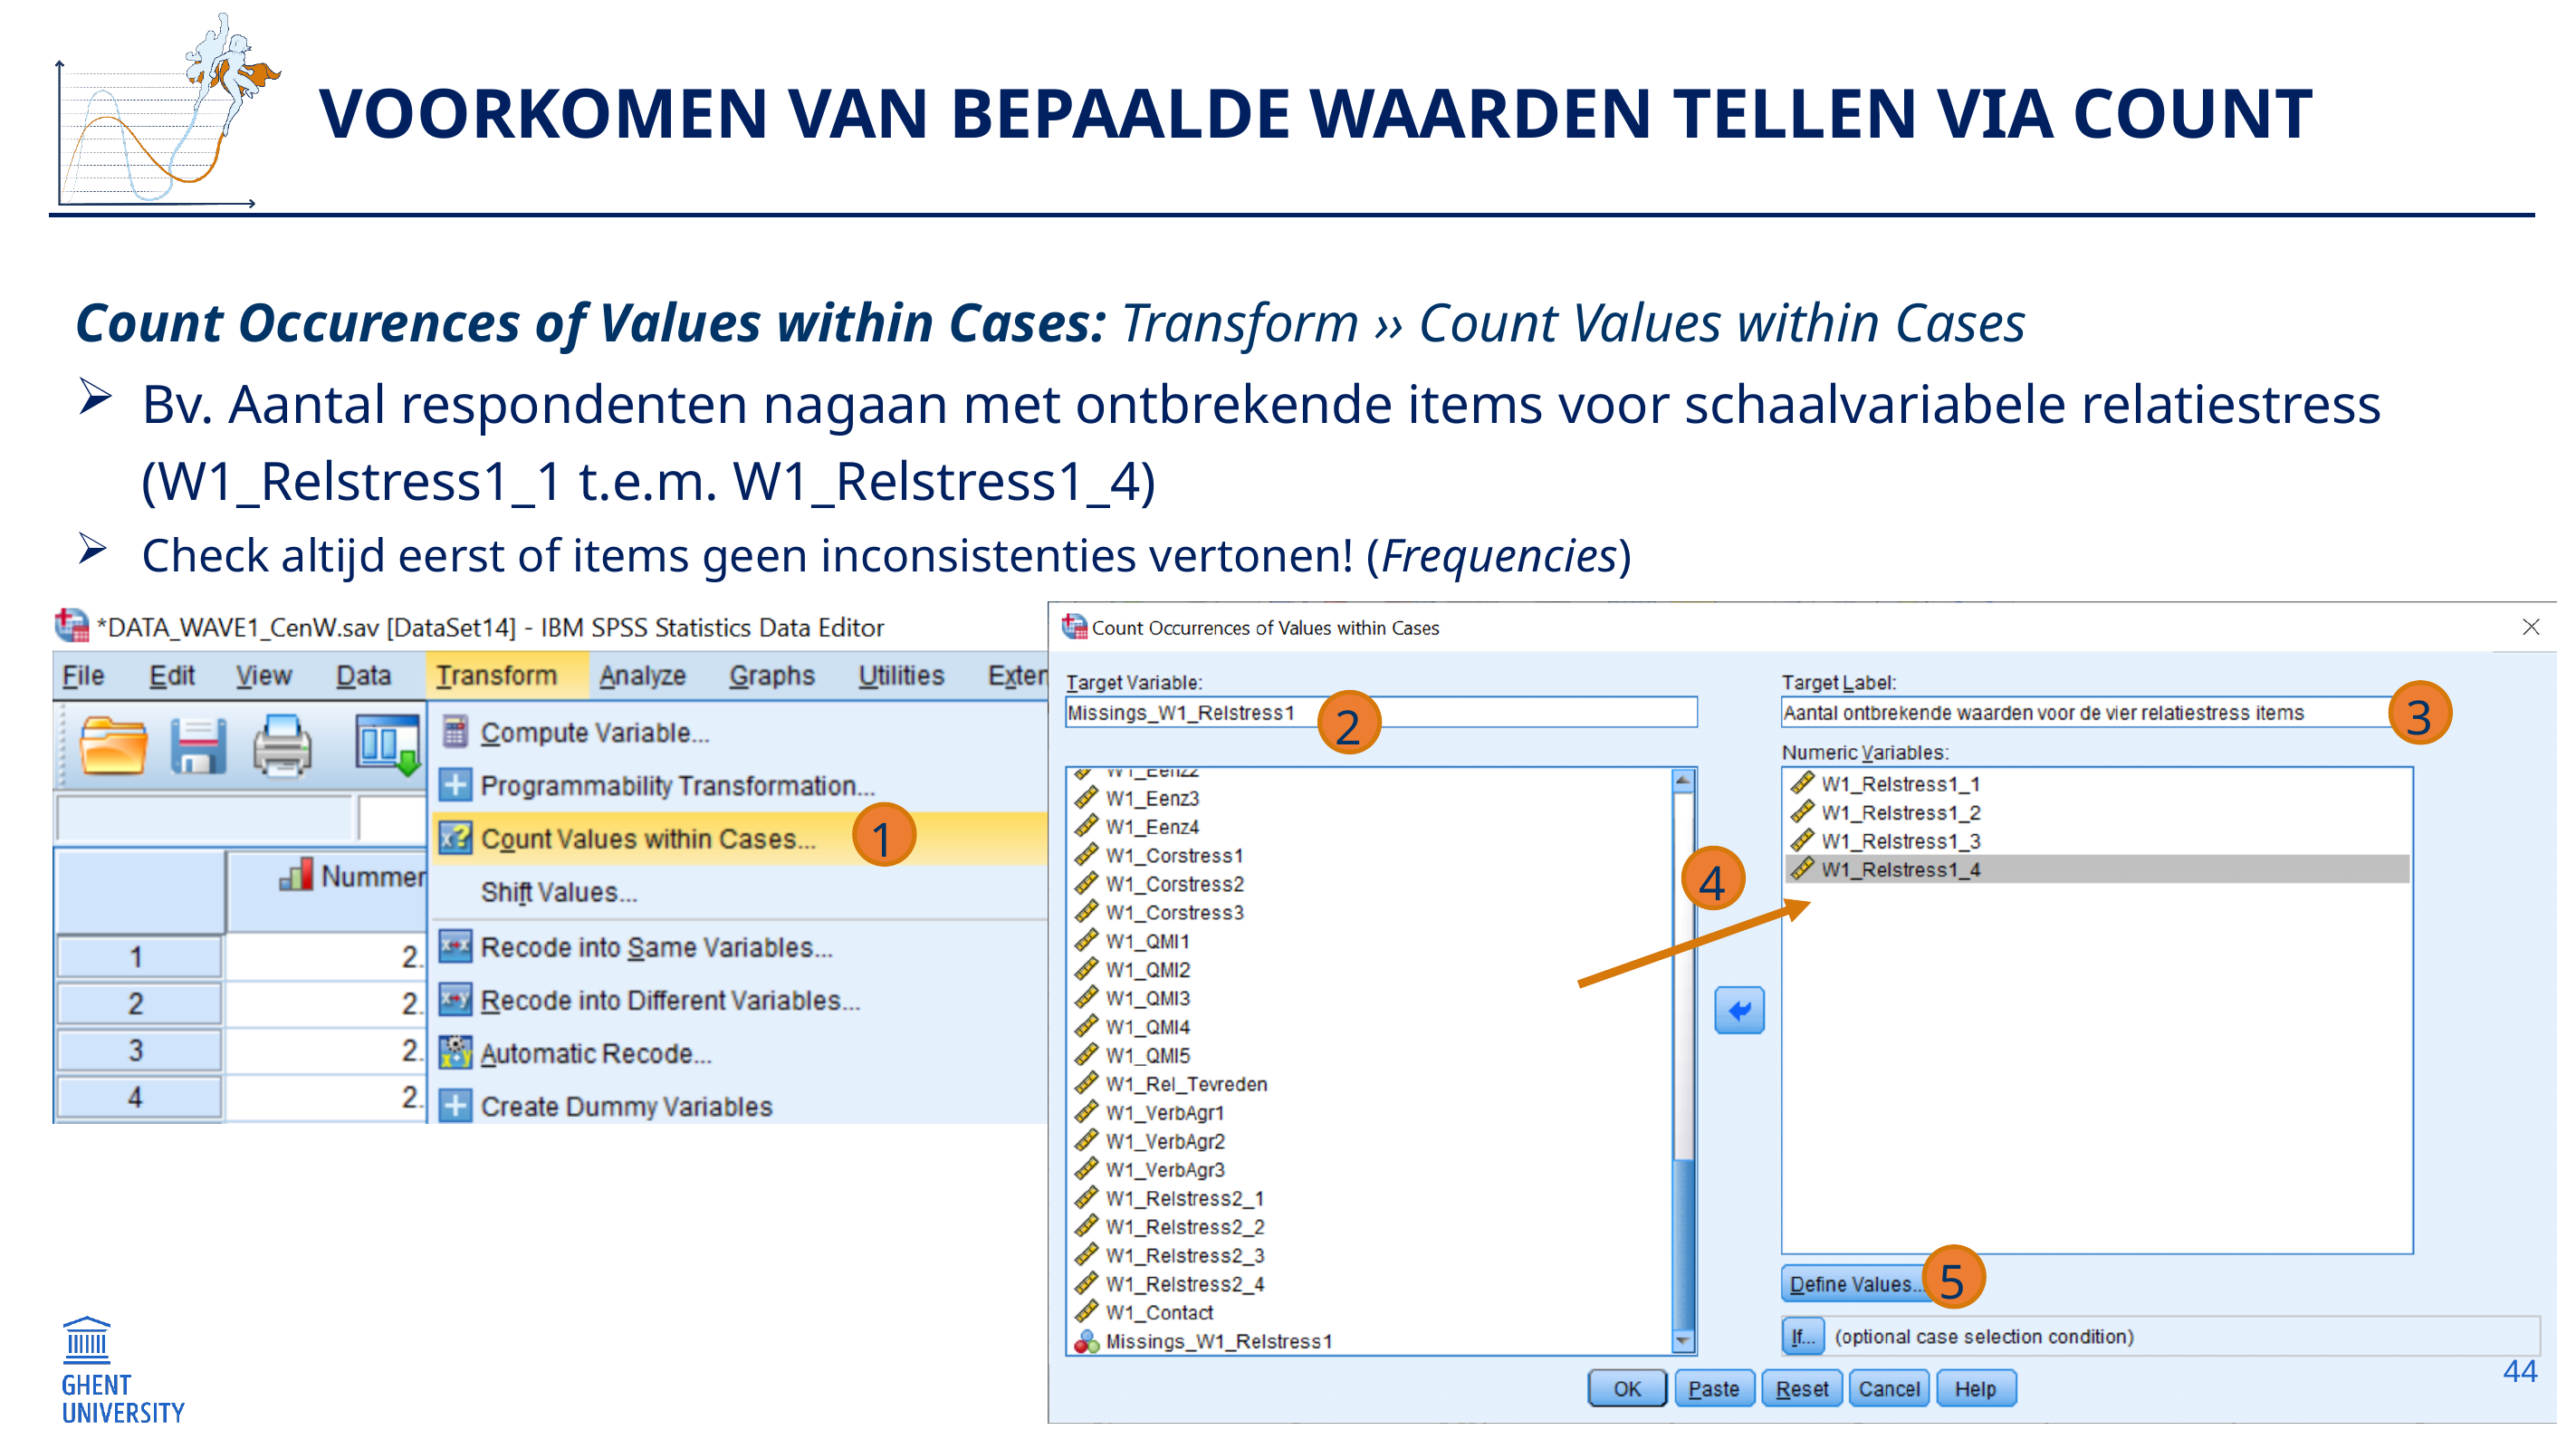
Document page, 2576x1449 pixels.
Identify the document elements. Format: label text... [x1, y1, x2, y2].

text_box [2390, 669, 2553, 746]
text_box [1578, 901, 1812, 985]
picture [53, 600, 2557, 1424]
list Count Occurences of Values within Cases: Transform ›› Count Values within Cases Bv. Aantal respondenten nagaan met ontbrekende items voor schaalvariabele relatiestress (W1_Relstress1_1 t.e.m. W1_Relstress1_4) Check altijd eerst of items geen inconsistenties vertonen! (Frequencies) [48, 269, 2553, 1290]
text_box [854, 792, 1018, 868]
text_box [1319, 679, 1483, 756]
picture [5, 0, 306, 318]
title Voorkomen van bepaalde waarden tellen via Count [305, 18, 2527, 159]
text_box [1924, 1233, 2087, 1310]
picture [62, 1290, 411, 1449]
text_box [1683, 835, 1846, 912]
